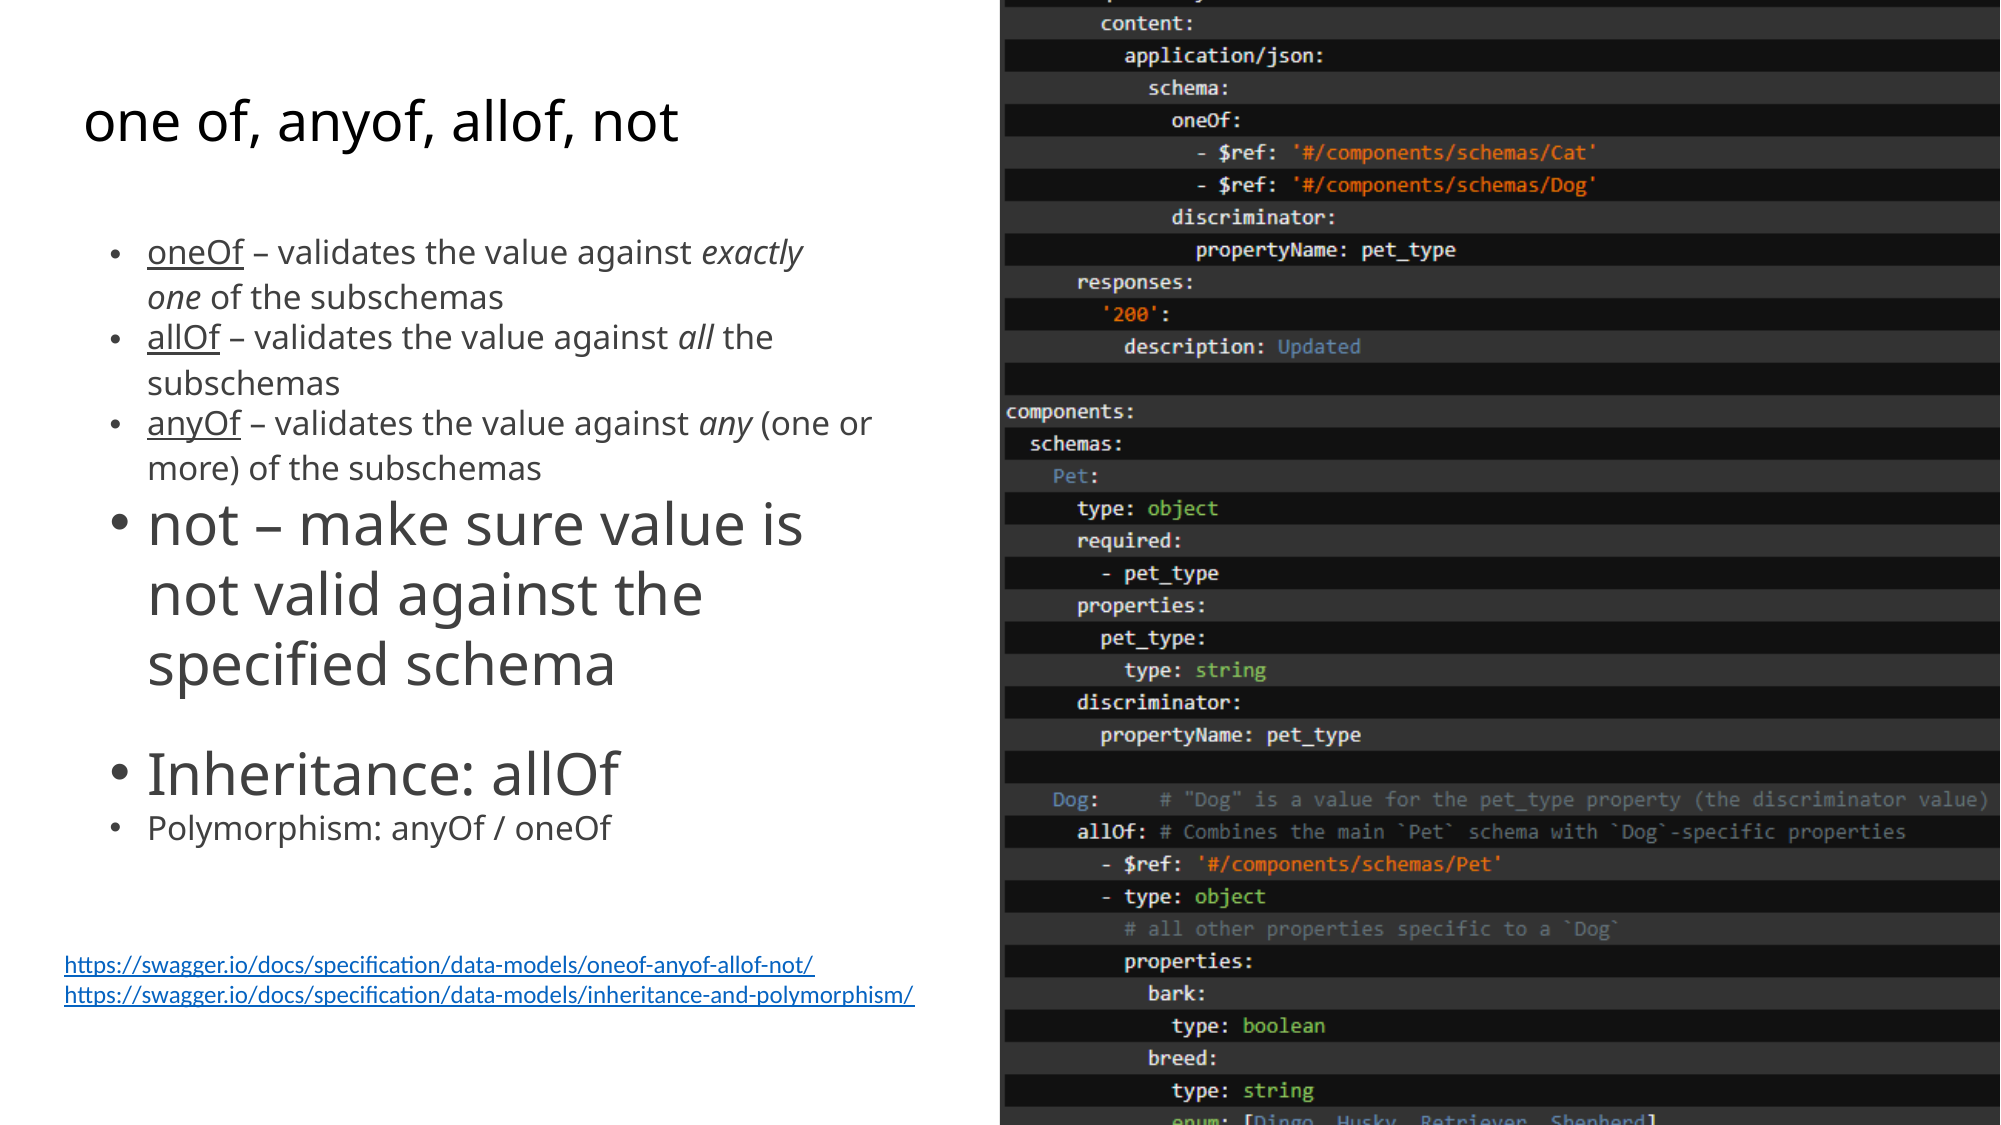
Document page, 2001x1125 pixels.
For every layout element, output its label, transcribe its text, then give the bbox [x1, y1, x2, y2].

title one of, anyof, allof, not [68, 50, 848, 197]
list oneOf – validates the value against exactly one of the subschemas allOf – validates the value against all the subschemas anyOf – validates the value against any (one or more) of the subschemas not – make sure value is not valid against the specified schema Inheritance: allOf Polymorphism: anyOf / oneOf [109, 231, 889, 907]
text_box https://swagger.io/docs/specification/data-models/oneof-anyof-allof-not/ https://swagger.io/docs/specification/data-models/inheritance-and-polymorphism/ [49, 941, 999, 1016]
picture [999, 0, 2000, 1125]
